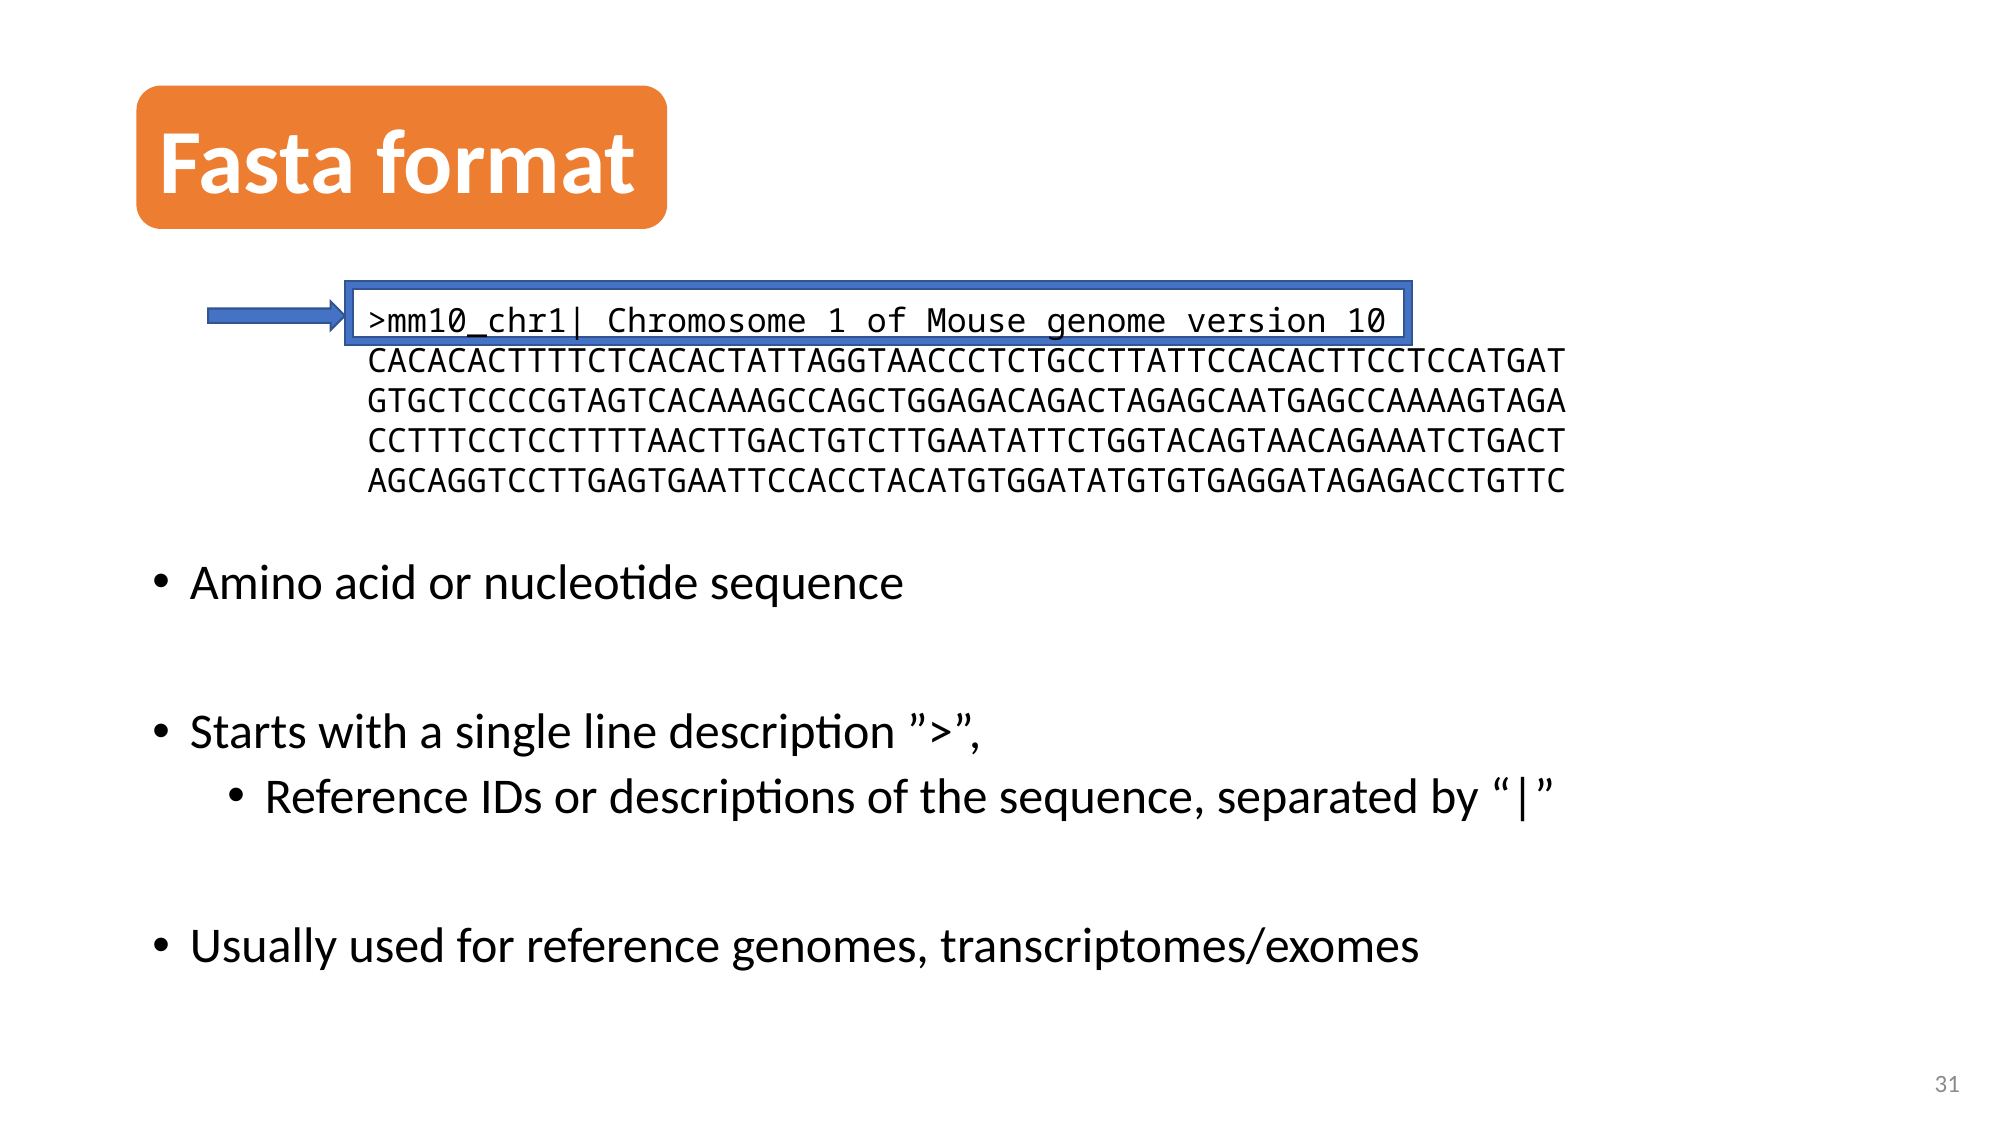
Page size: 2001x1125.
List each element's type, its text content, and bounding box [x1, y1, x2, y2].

list Amino acid or nucleotide sequence Starts with a single line description ”>”, Reference IDs or descriptions of the sequence, separated by “|” Usually used for reference genomes, transcriptomes/exomes [137, 299, 1863, 1014]
text_box [207, 298, 344, 333]
text_box [344, 280, 1413, 346]
slide_number 31 [1525, 1052, 1976, 1113]
text_box >mm10_chr1| Chromosome 1 of Mouse genome version 10 CACACACTTTTCTCACACTATTAGGTAACCCTCTGCCTTATTCCACACTTCCTCCATGAT GTGCTCCCCGTAGTCACAAAGCCAGCTGGAGACAGACTAGAGCAATGAGCCAAAAGTAGA CCTTTCCTCCTTTTAACTTGACTGTCTTGAATATTCTGGTACAGTAACAGAAATCTGACT AGCAGGTCCTTGAGTGAATTCCACCTACATGTGGATATGTGTGAGGATAGAGACCTGTTC [352, 291, 1583, 507]
text_box Fasta format [136, 85, 668, 229]
